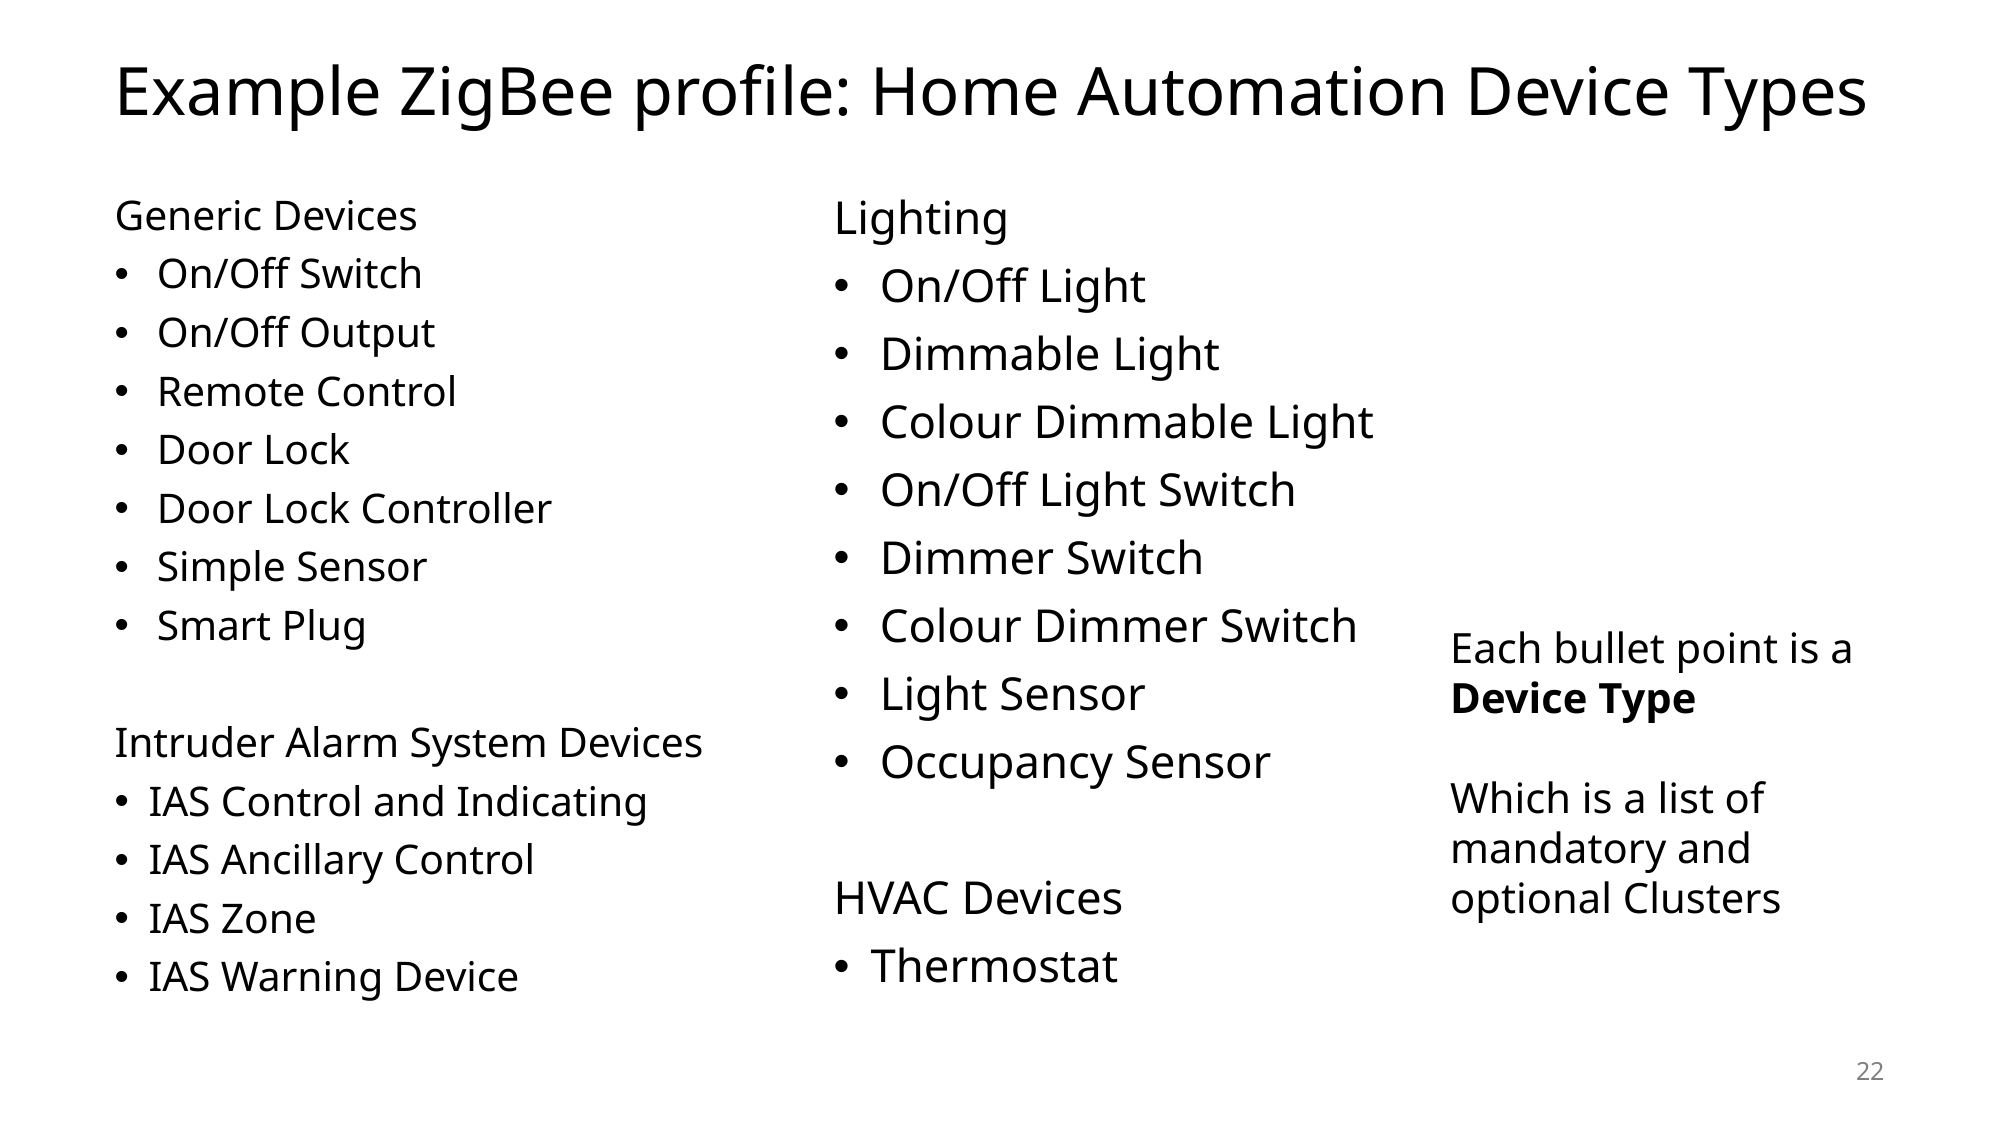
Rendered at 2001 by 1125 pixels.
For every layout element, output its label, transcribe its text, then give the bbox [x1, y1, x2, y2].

slide_number 22 [1749, 1042, 1900, 1103]
title Example ZigBee profile: Home Automation Device Types [99, 37, 1900, 150]
text_box Each bullet point is a Device Type Which is a list of mandatory and optional Clusters [1435, 614, 1900, 930]
list Lighting On/Off Light Dimmable Light Colour Dimmable Light On/Off Light Switch Dimmer Switch Colour Dimmer Switch Light Sensor Occupancy Sensor HVAC Devices Thermostat [818, 187, 1394, 1013]
list Generic Devices On/Off Switch On/Off Output Remote Control Door Lock Door Lock Controller Simple Sensor Smart Plug Intruder Alarm System Devices IAS Control and Indicating IAS Ancillary Control IAS Zone IAS Warning Device [99, 187, 818, 1013]
